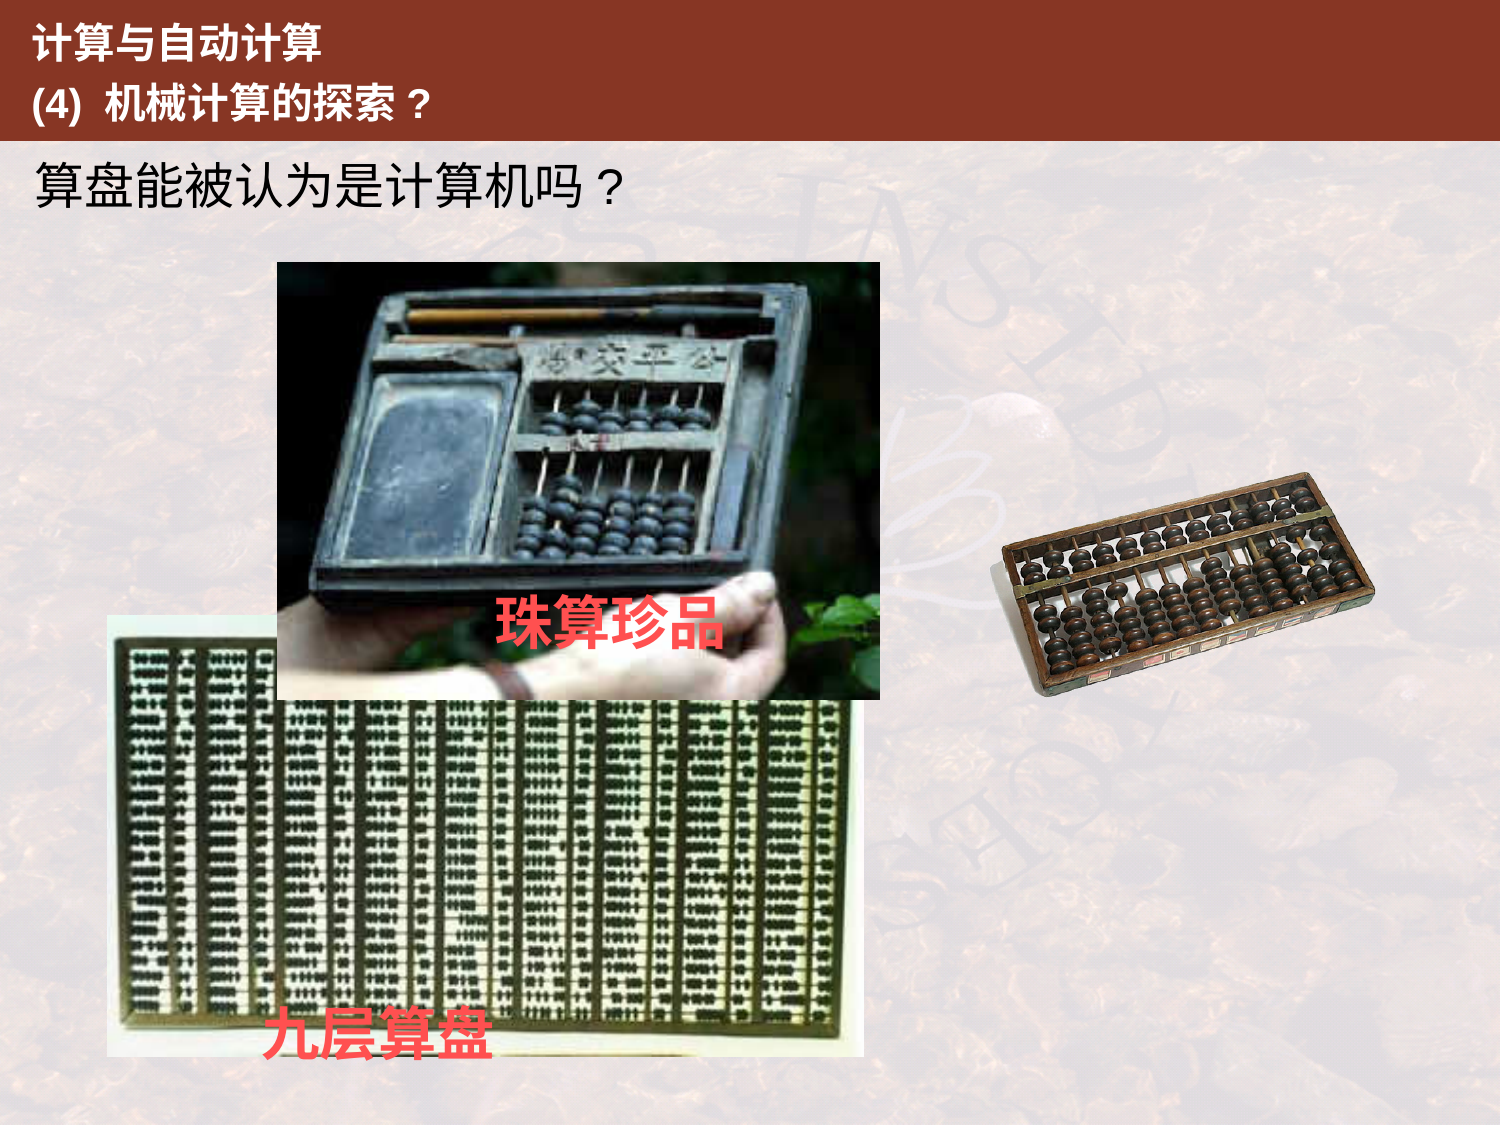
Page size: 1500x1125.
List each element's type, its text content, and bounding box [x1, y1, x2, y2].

picture [0, 141, 1500, 1125]
text_box 计算与自动计算 (4) 机械计算的探索? [16, 0, 459, 135]
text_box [277, 262, 880, 700]
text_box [107, 615, 864, 1075]
text_box 算盘能被认为是计算机吗? [19, 147, 639, 223]
